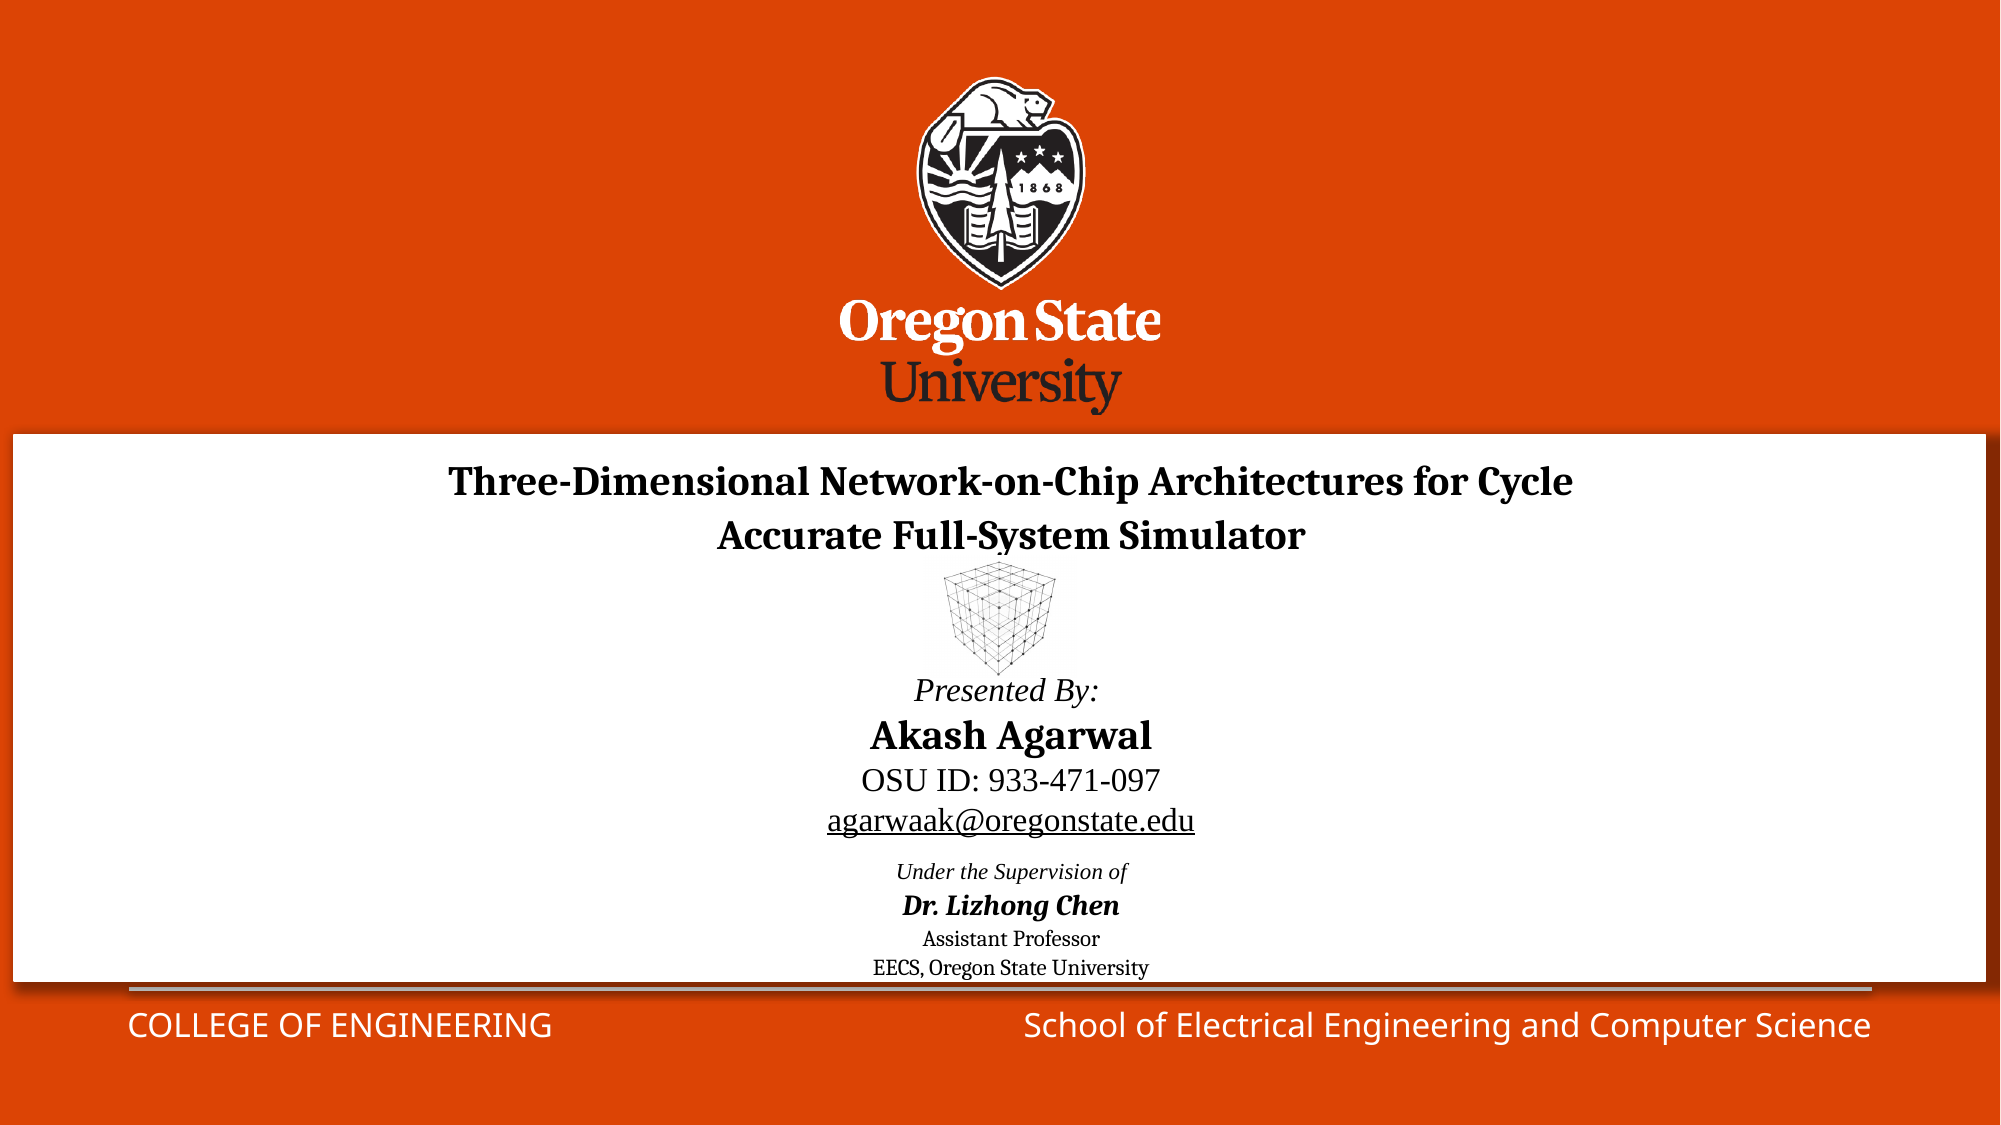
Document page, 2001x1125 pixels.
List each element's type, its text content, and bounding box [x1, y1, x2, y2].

text_box [13, 434, 1986, 982]
text_box Presented By: Akash Agarwal OSU ID: 933-471-097 agarwaak@oregonstate.edu [787, 660, 1236, 846]
text_box Three-Dimensional Network-on-Chip Architectures for Cycle Accurate Full-System Simulator [397, 443, 1626, 565]
text_box Under the Supervision of Dr. Lizhong Chen Assistant Professor EECS, Oregon State University [803, 847, 1220, 988]
picture [923, 555, 1077, 678]
